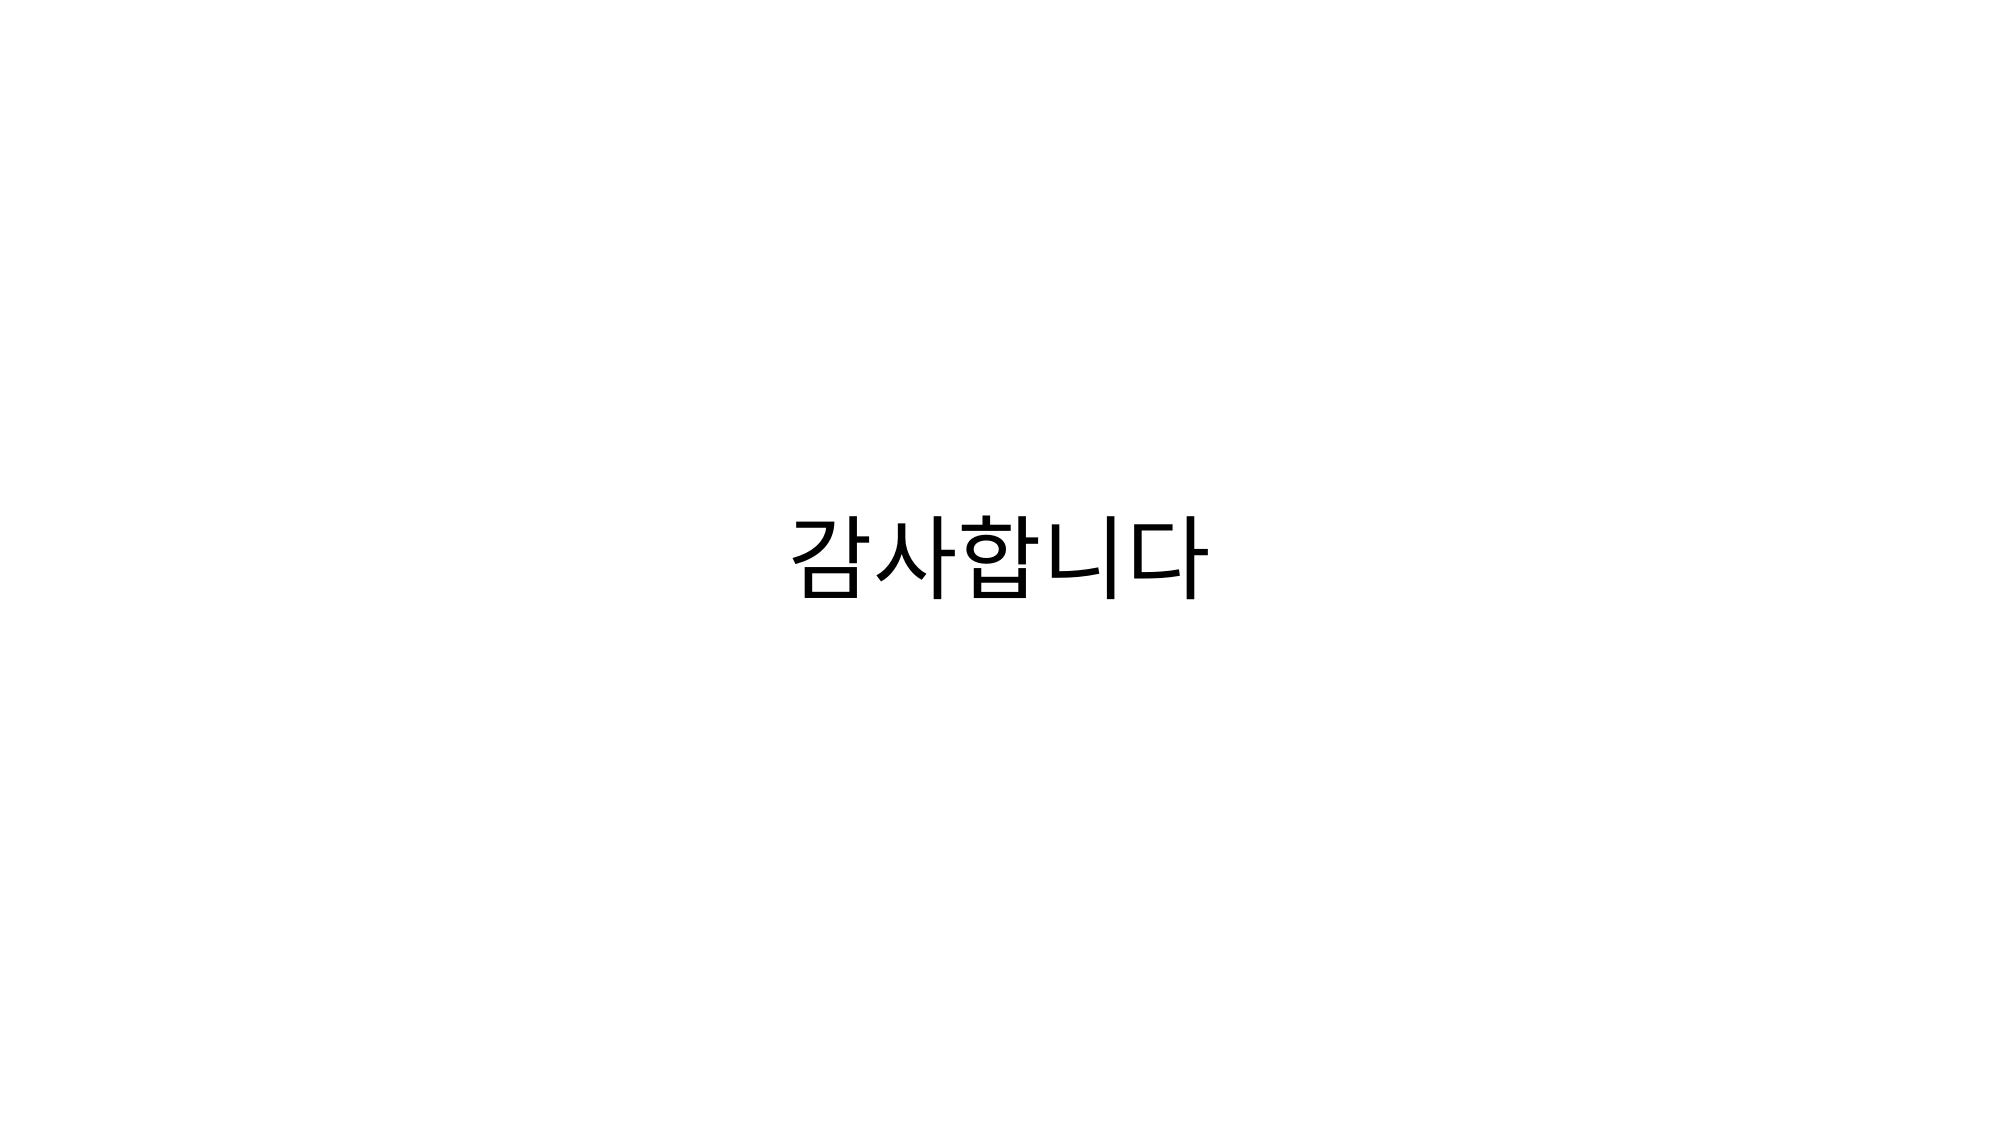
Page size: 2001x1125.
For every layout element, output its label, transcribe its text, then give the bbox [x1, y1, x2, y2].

title 감사합니다 [136, 453, 1863, 672]
